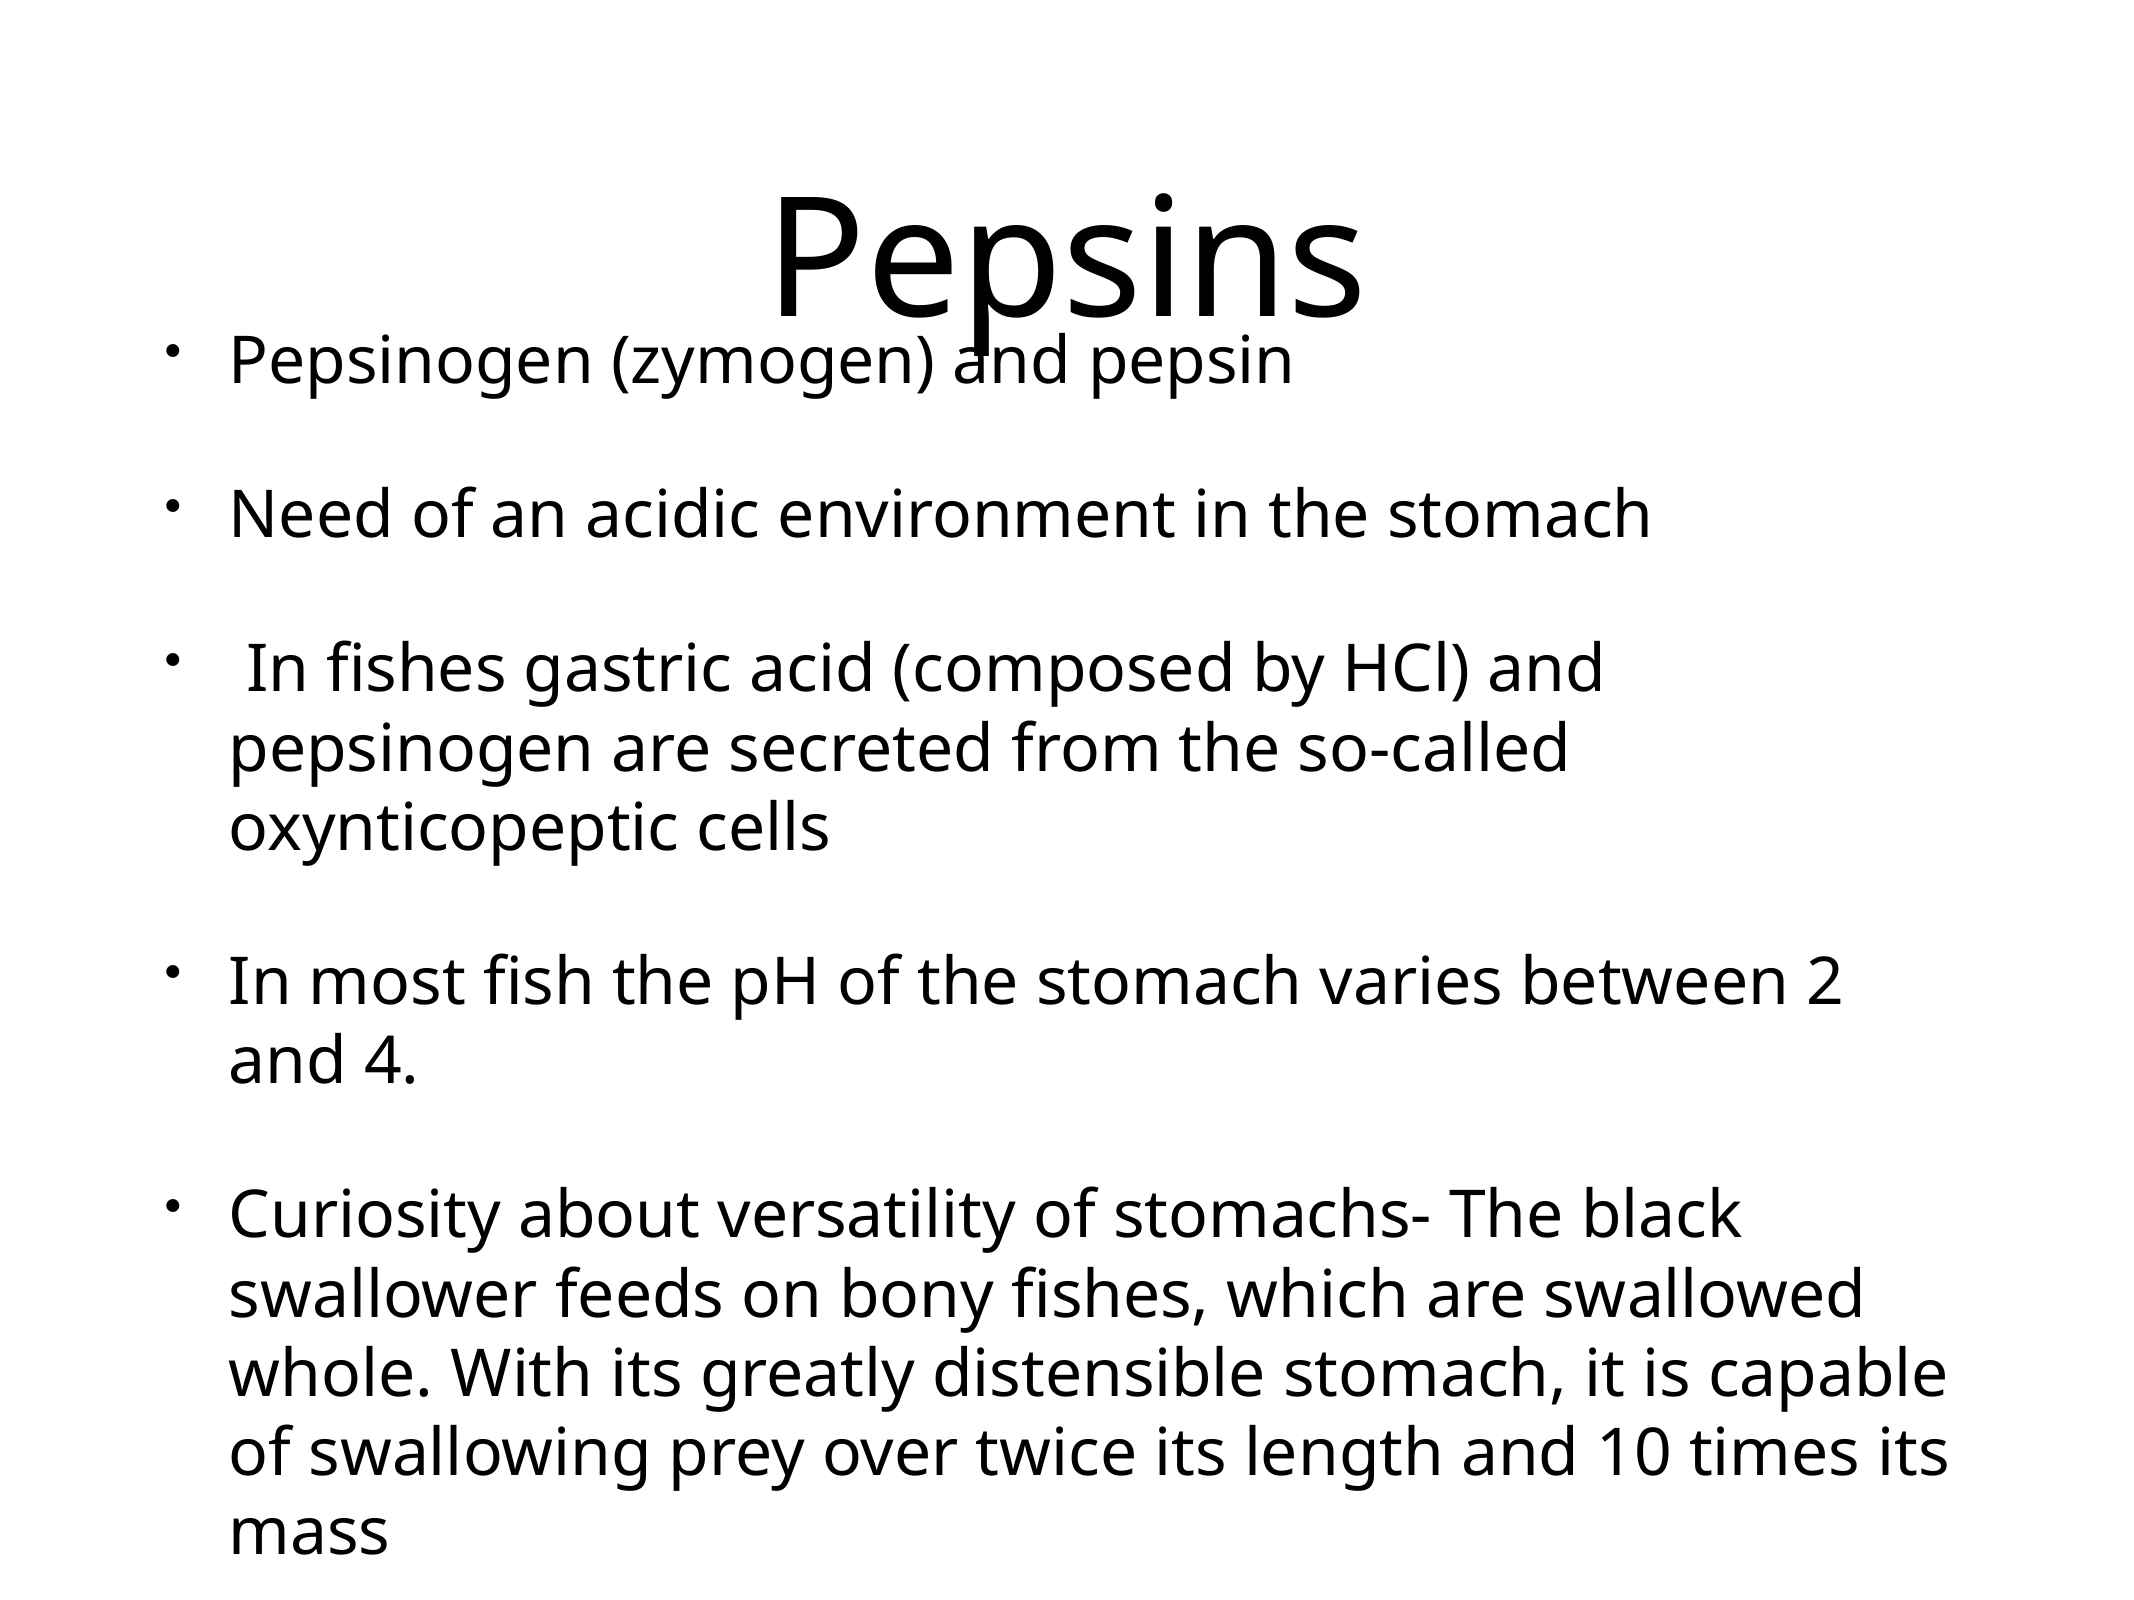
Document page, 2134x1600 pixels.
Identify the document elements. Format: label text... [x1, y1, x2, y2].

title Pepsins [155, 72, 1978, 426]
list Pepsinogen (zymogen) and pepsin Need of an acidic environment in the stomach In fishes gastric acid (composed by HCl) and pepsinogen are secreted from the so-called oxynticopeptic cells In most fish the pH of the stomach varies between 2 and 4. Curiosity about versatility of stomachs- The black swallower feeds on bony fishes, which are swallowed whole. With its greatly distensible stomach, it is capable of swallowing prey over twice its length and 10 times its mass [155, 426, 1978, 1459]
